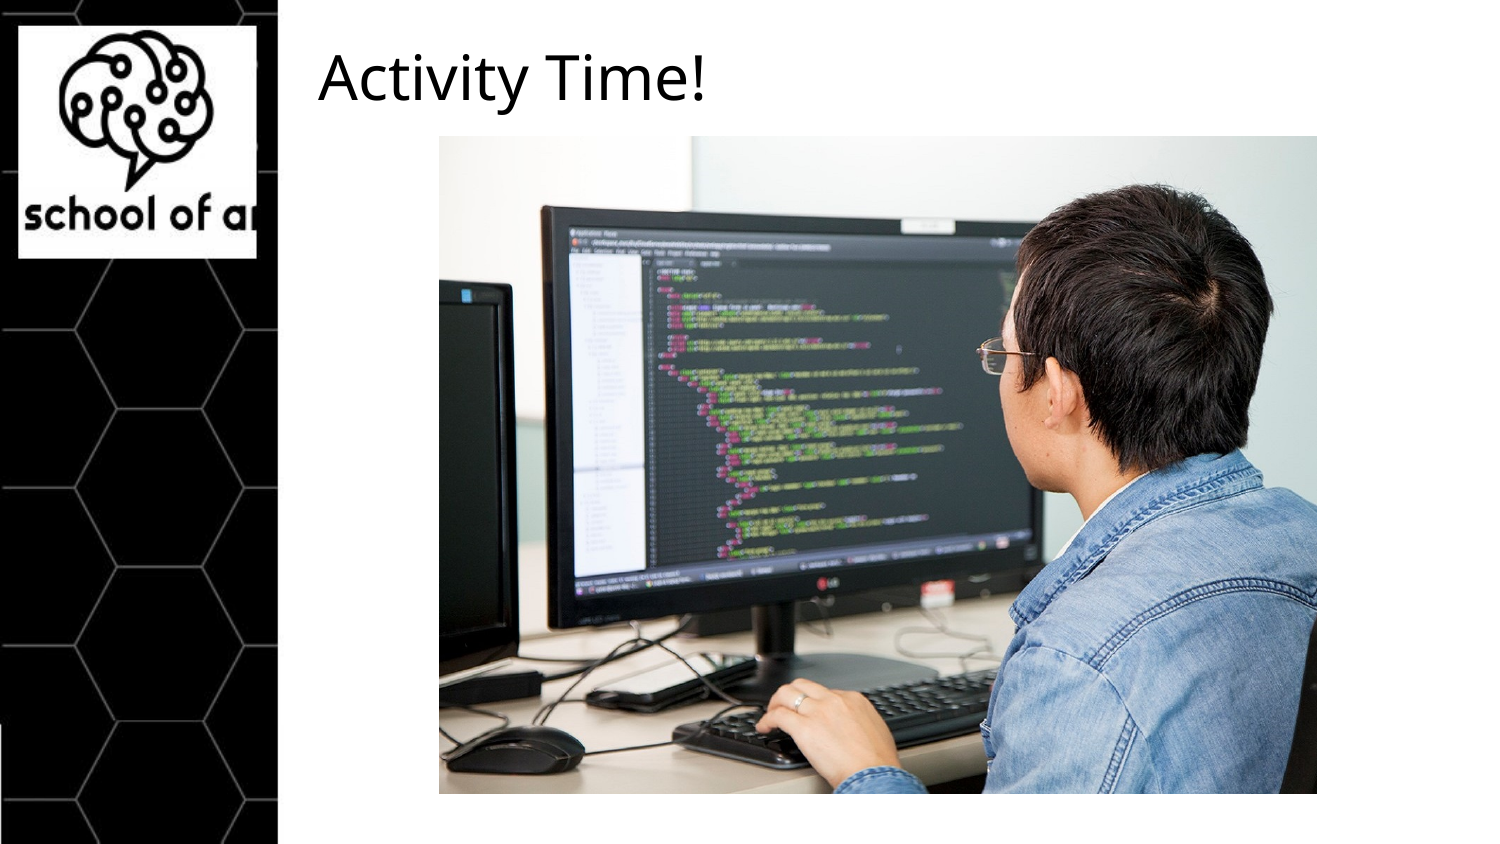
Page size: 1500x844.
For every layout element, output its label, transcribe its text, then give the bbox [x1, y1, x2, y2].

text_box Activity Time! [303, 22, 1452, 137]
picture [0, 0, 1500, 844]
